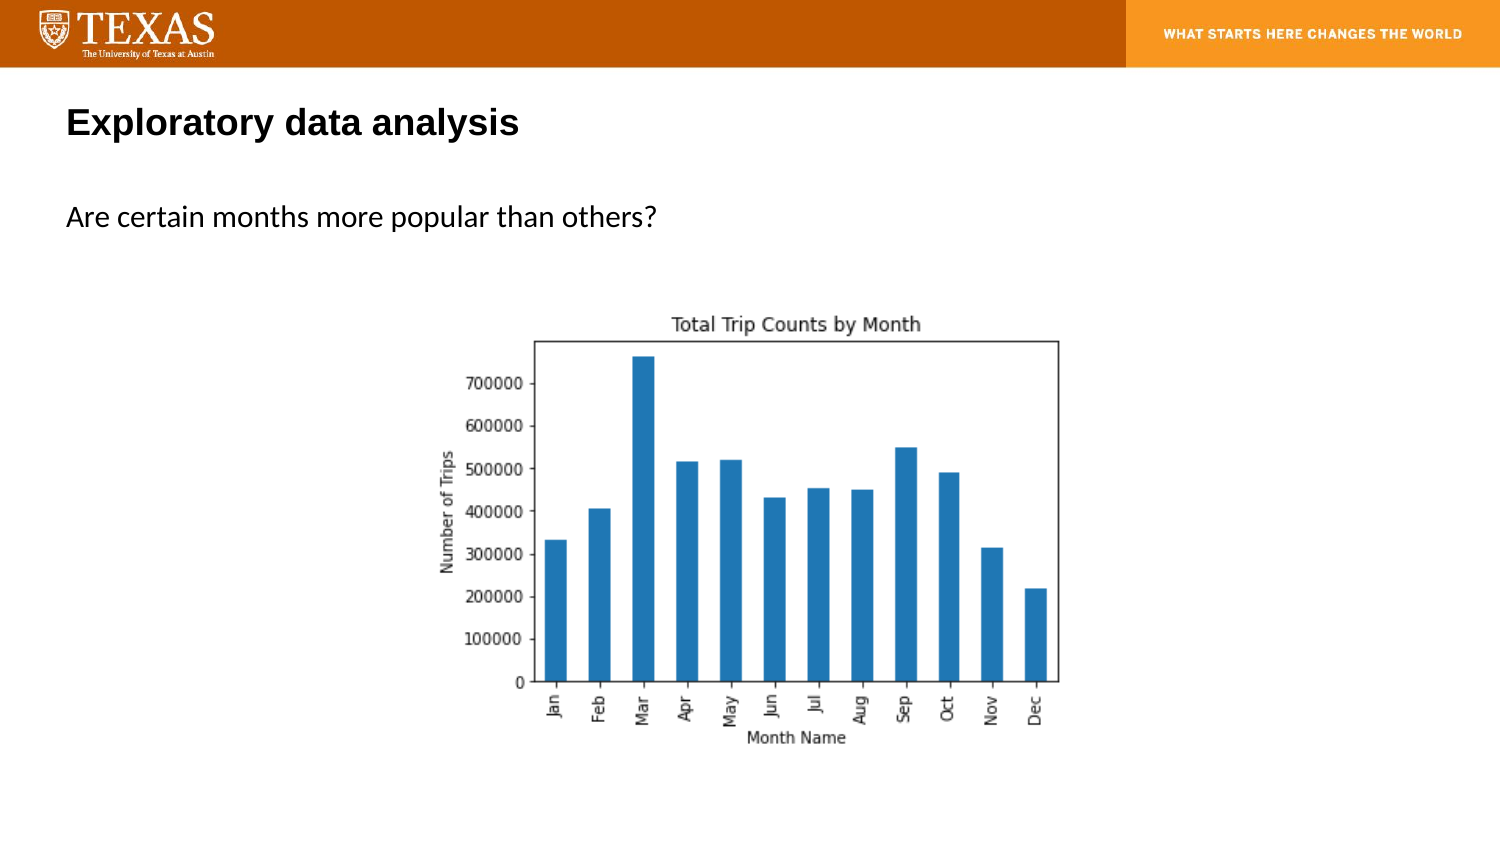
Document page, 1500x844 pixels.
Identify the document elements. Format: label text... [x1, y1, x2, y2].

picture [0, 0, 1500, 844]
title Exploratory data analysis [51, 72, 1449, 167]
list Are certain months more popular than others? [51, 189, 1449, 750]
